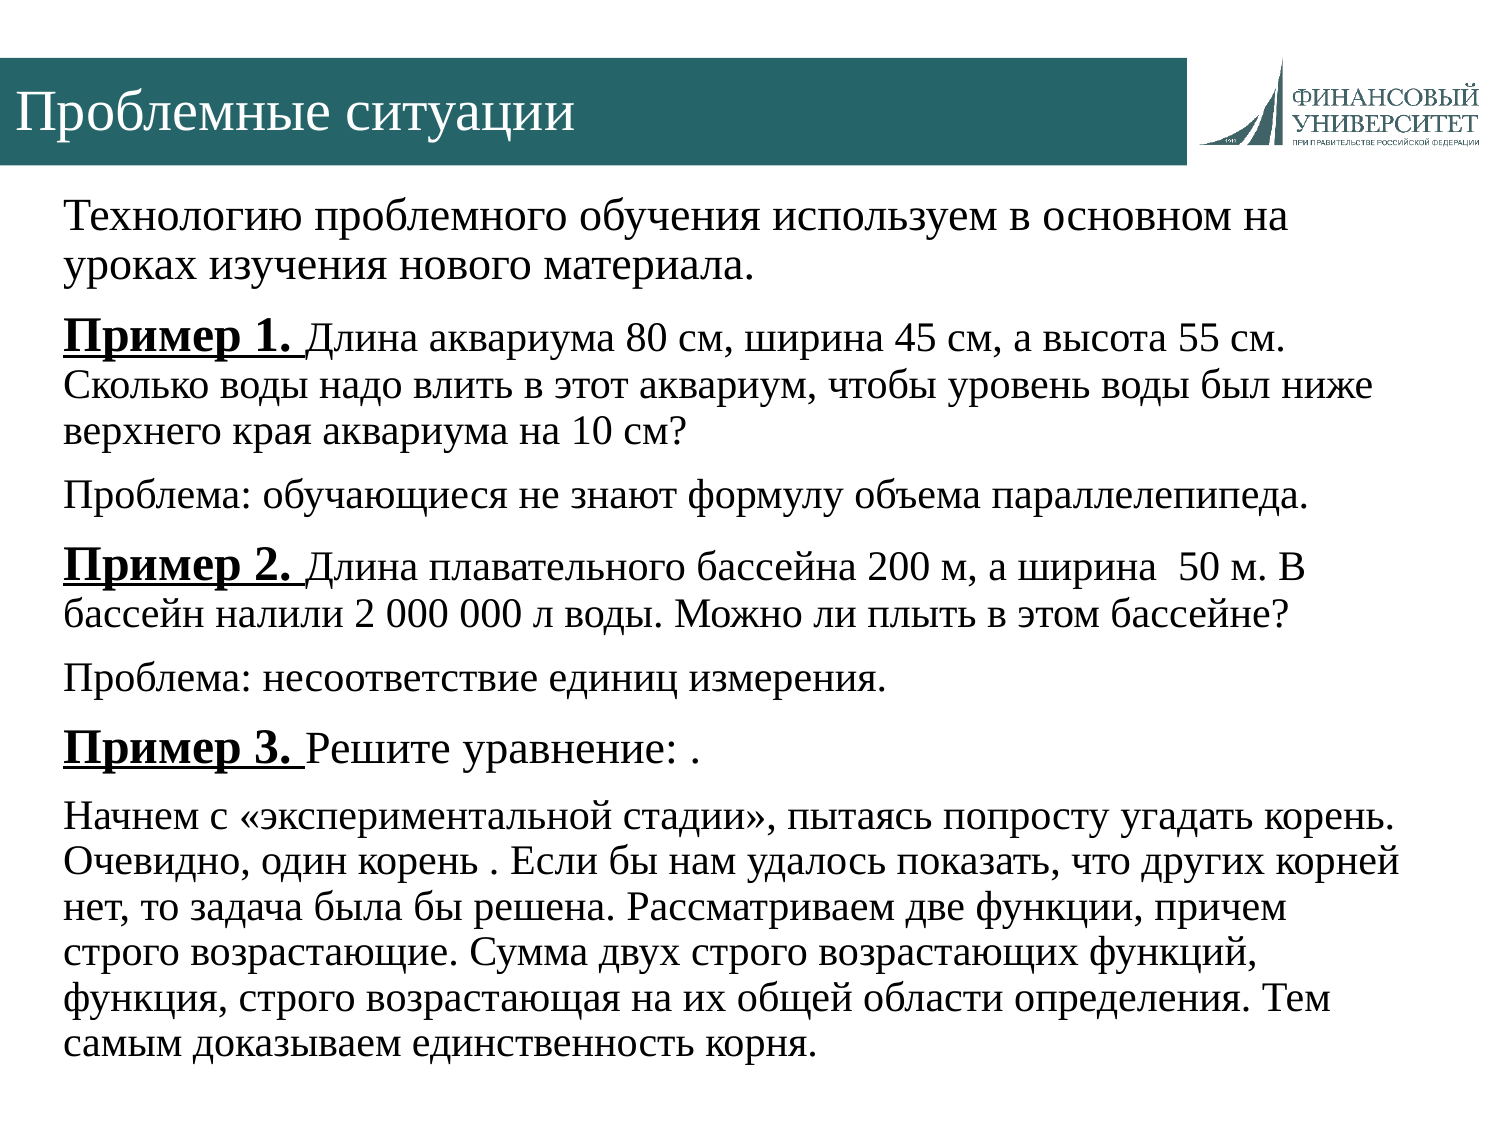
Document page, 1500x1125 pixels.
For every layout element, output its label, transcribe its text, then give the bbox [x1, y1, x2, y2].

title Проблемные ситуации [0, 57, 1188, 167]
picture [1197, 53, 1480, 154]
